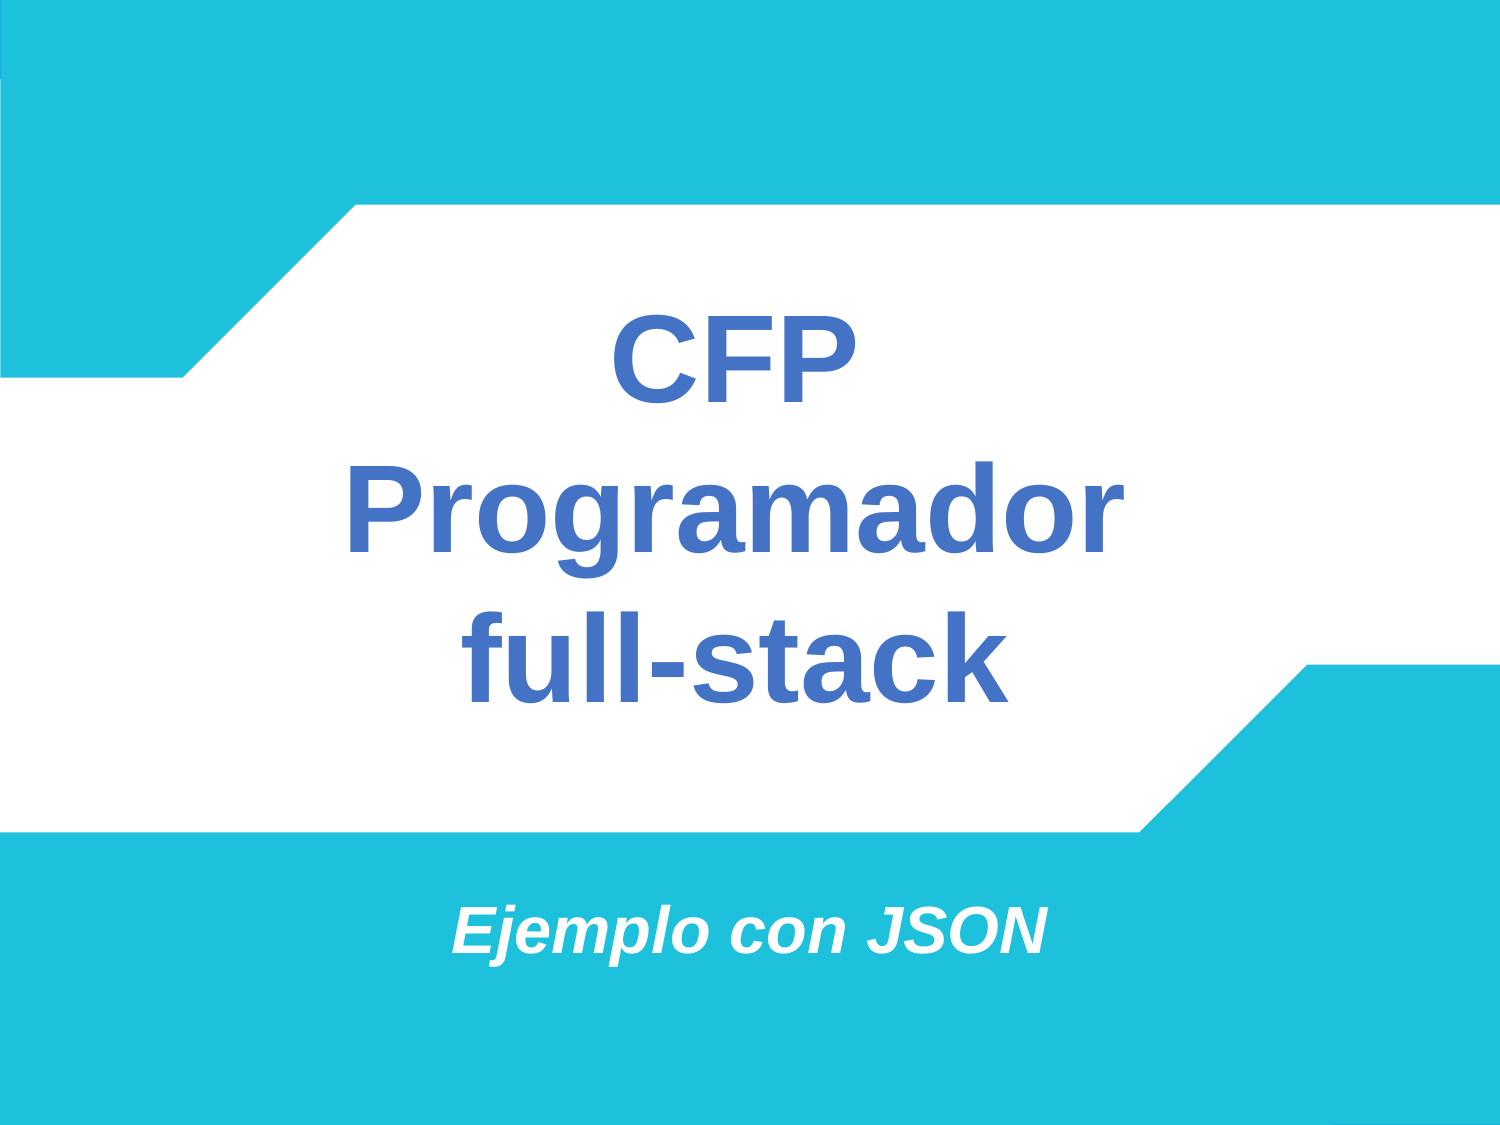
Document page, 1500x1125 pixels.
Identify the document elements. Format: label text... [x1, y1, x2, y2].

subtitle Ejemplo con JSON [0, 888, 1500, 979]
